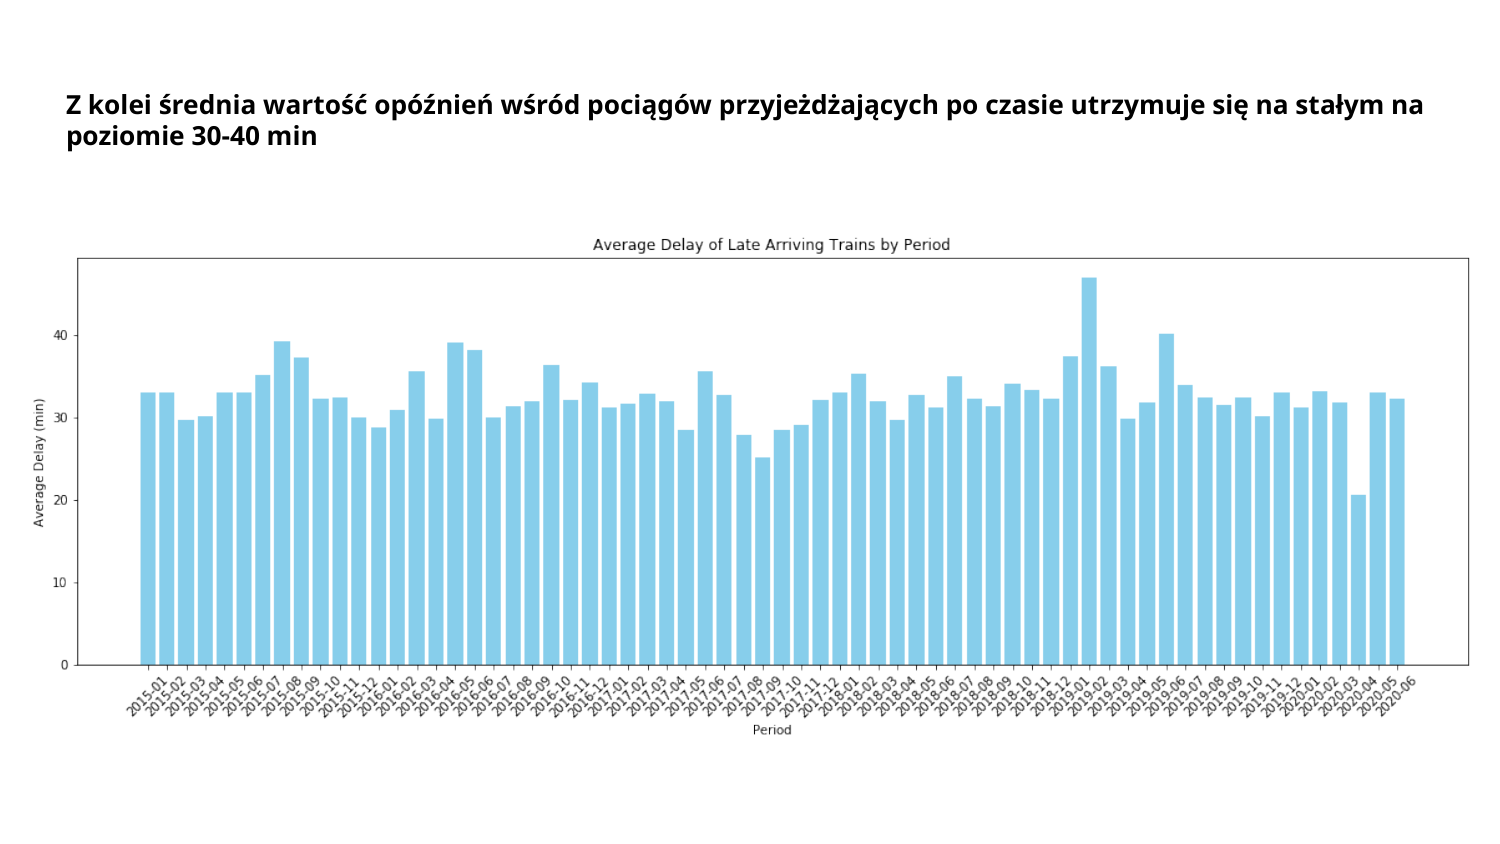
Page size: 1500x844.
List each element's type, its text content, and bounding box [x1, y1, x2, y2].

picture [25, 229, 1477, 746]
title Z kolei średnia wartość opóźnień wśród pociągów przyjeżdżających po czasie utrzymuje się na stałym na poziomie 30-40 min [51, 72, 1449, 167]
